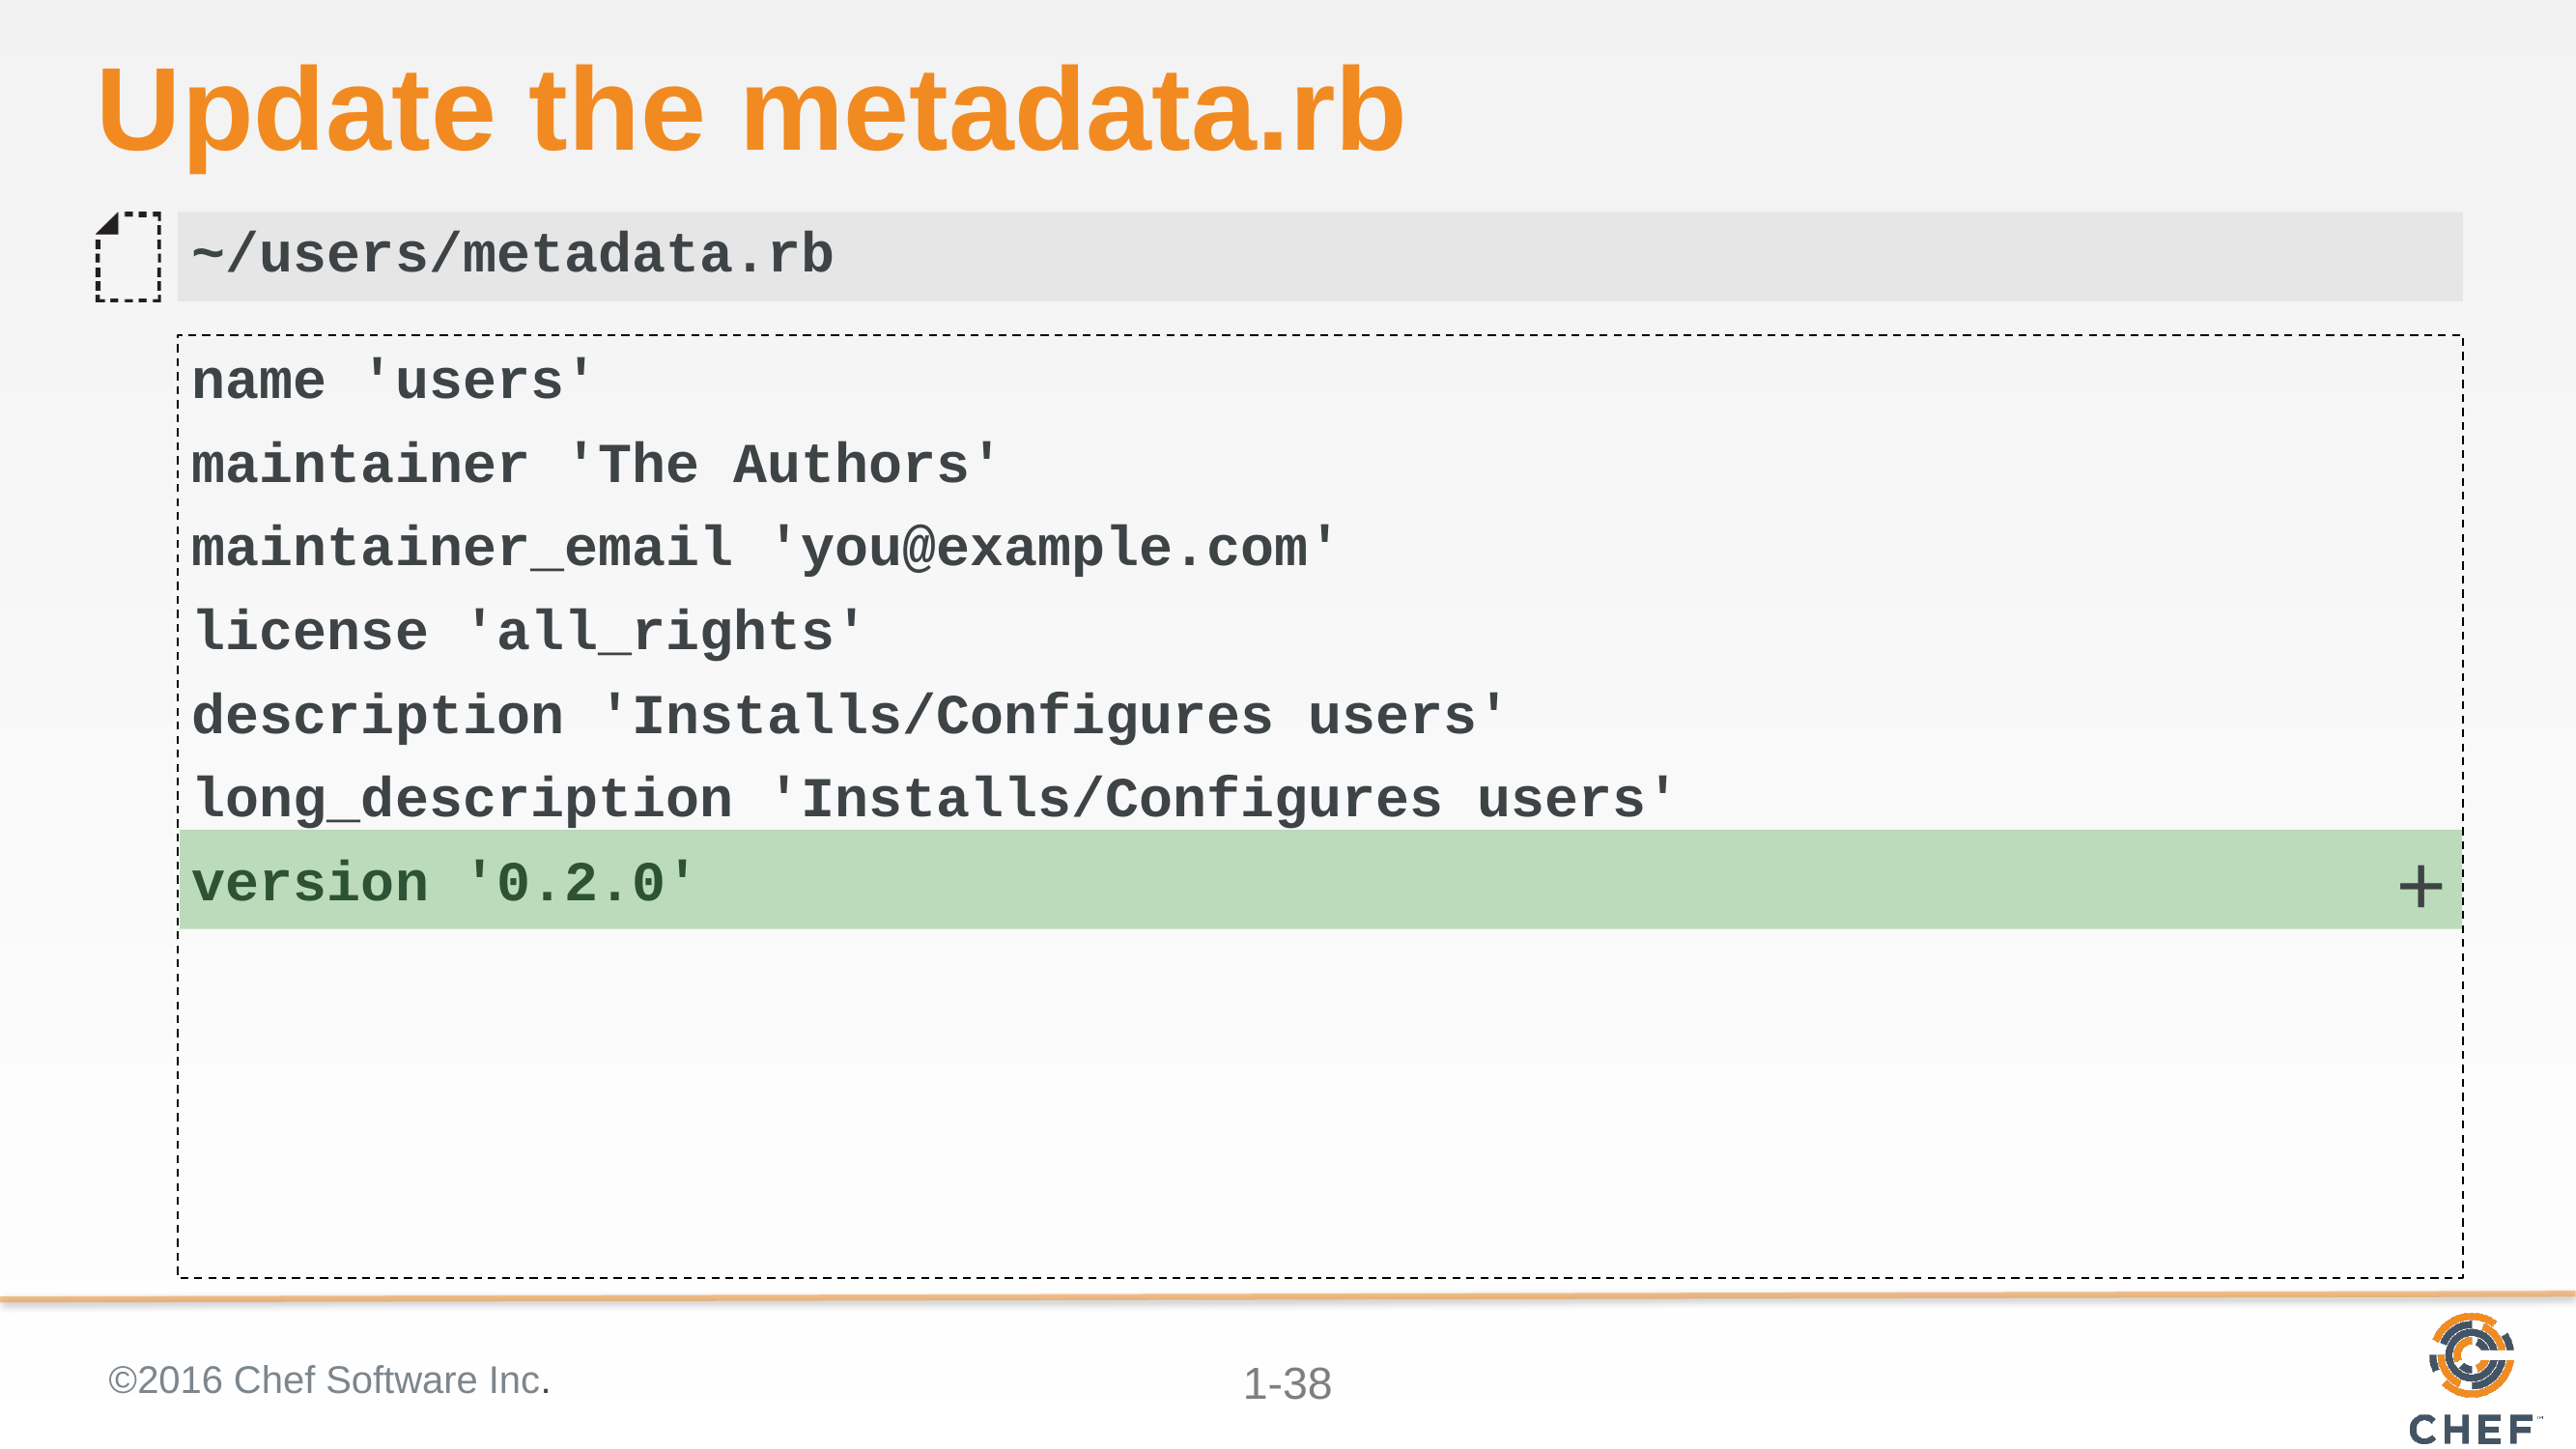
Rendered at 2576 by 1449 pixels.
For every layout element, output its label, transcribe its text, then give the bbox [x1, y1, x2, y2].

title Update the metadata.rb [96, 48, 2463, 180]
picture [2399, 1297, 2551, 1449]
list name 'users' maintainer 'The Authors' maintainer_email 'you@example.com' license 'all_rights' description 'Installs/Configures users' long_description 'Installs/Configures users' version '0.2.0' [177, 334, 2464, 1279]
list ~/users/metadata.rb [177, 212, 2463, 302]
list + [180, 829, 2463, 929]
